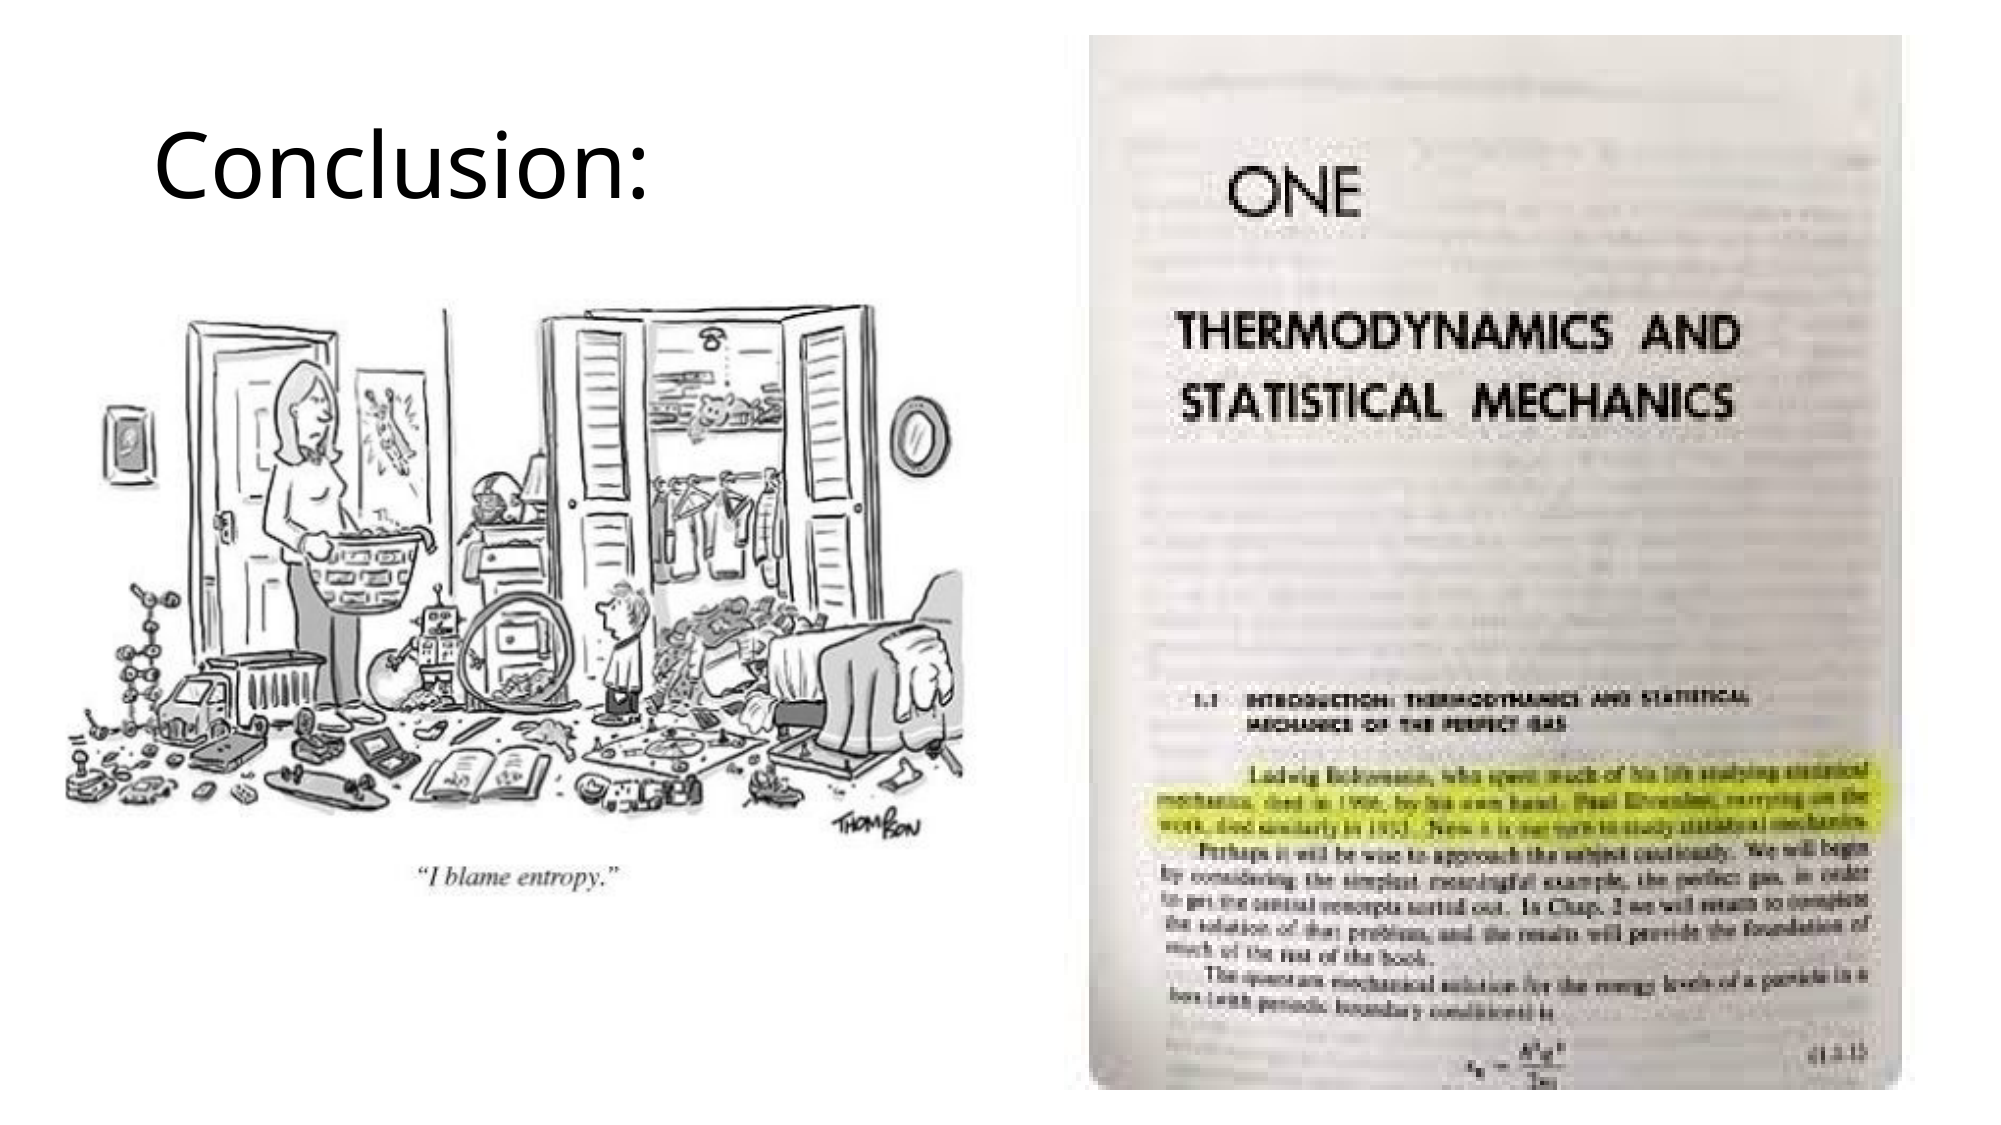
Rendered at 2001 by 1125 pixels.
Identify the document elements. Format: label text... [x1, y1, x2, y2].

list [35, 205, 1000, 920]
title Conclusion: [137, 59, 1064, 278]
picture [1064, 35, 1928, 1090]
